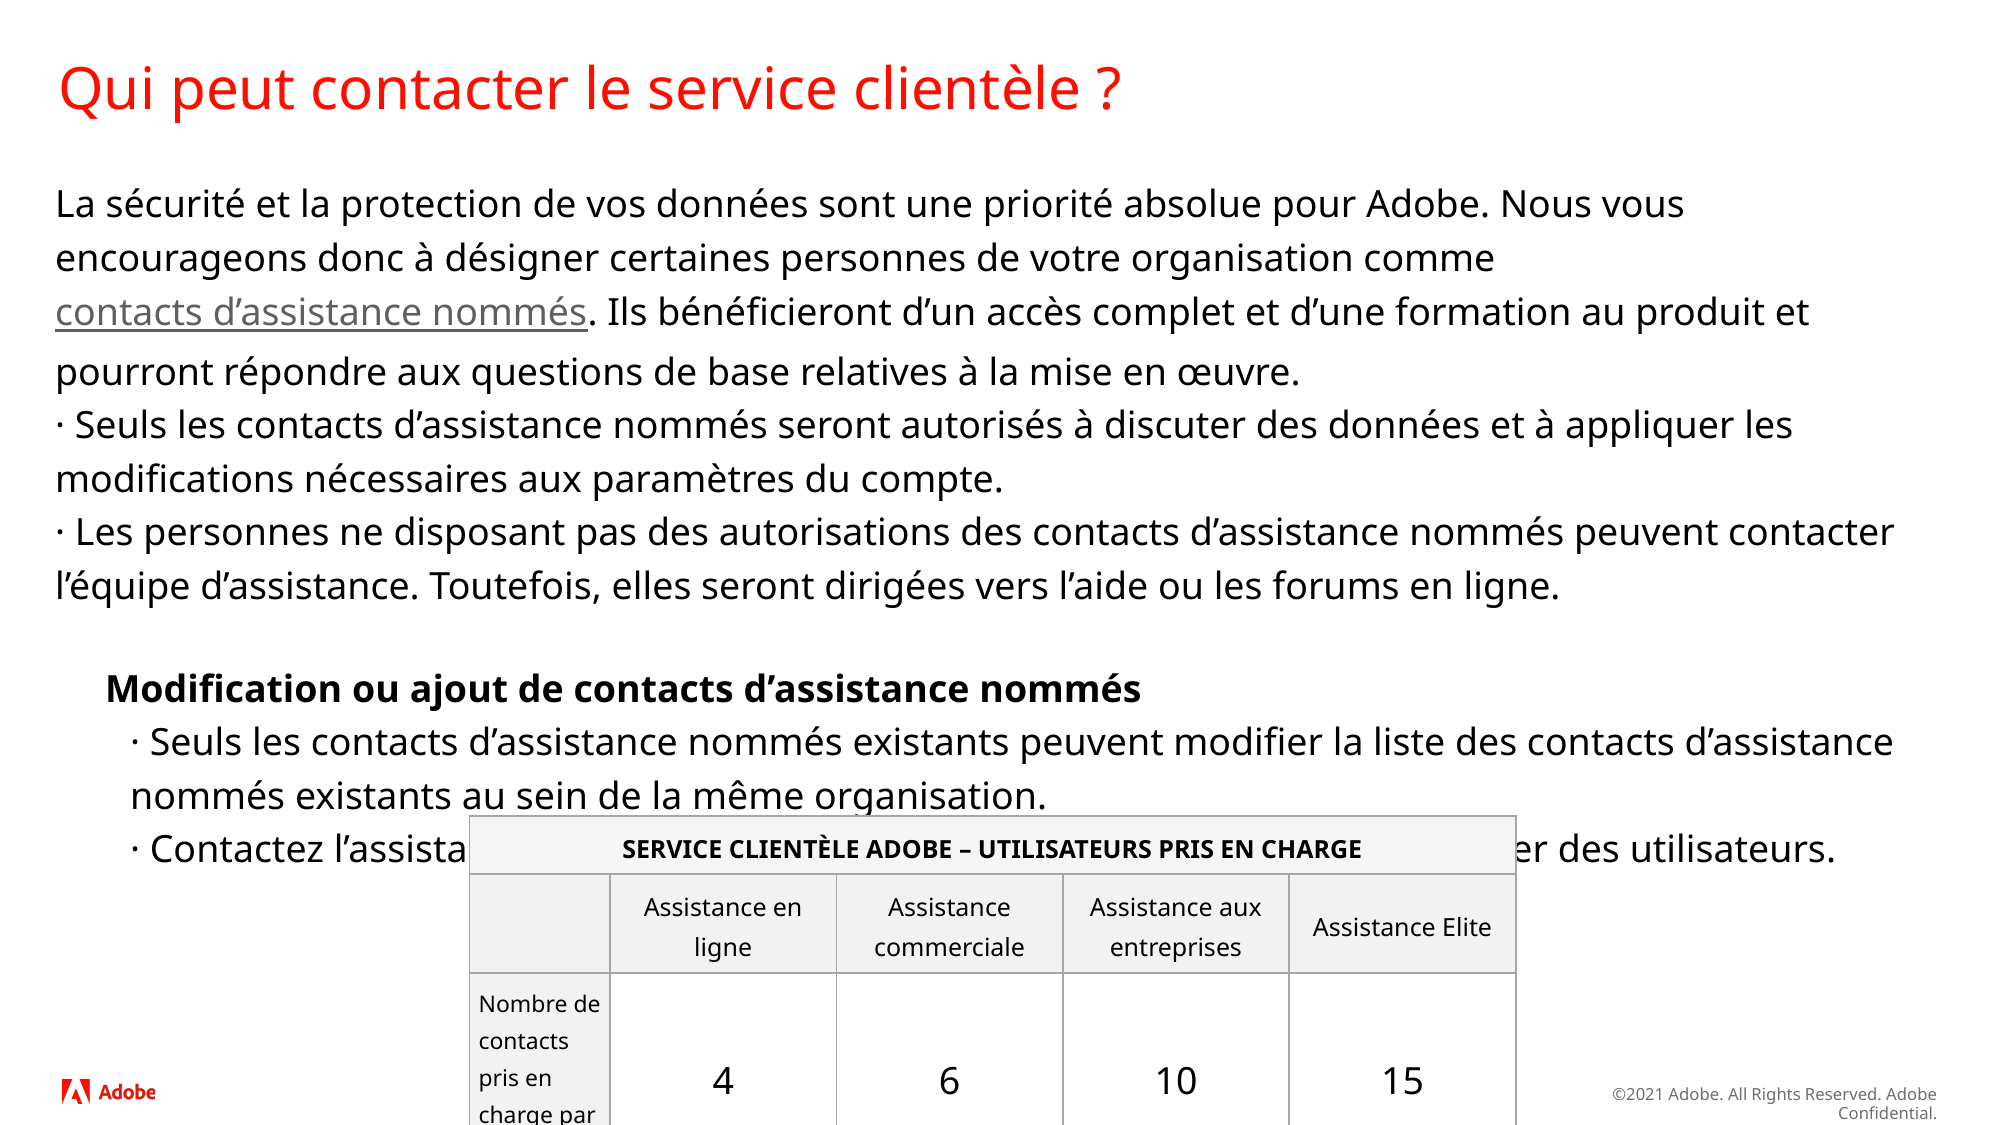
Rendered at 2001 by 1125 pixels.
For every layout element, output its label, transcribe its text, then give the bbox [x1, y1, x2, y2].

table_cell Assistance en ligne [611, 875, 836, 972]
title Qui peut contacter le service clientèle ? [51, 51, 1937, 158]
table_cell 6 [837, 974, 1062, 1125]
table_cell Assistance commerciale [837, 875, 1062, 972]
table_cell 4 [611, 974, 836, 1125]
table_header SERVICE CLIENTÈLE ADOBE – UTILISATEURS PRIS EN CHARGE [470, 817, 1515, 873]
table_cell Assistance aux entreprises [1064, 875, 1288, 972]
table_cell 10 [1064, 974, 1288, 1125]
table_cell 15 [1290, 974, 1515, 1125]
list La sécurité et la protection de vos données sont une priorité absolue pour Adobe. Nous vous encourageons donc à désigner certaines personnes de votre organisation comme contacts d’assistance nommés. Ils bénéficieront d’un accès complet et d’une formation au produit et pourront répondre aux questions de base relatives à la mise en œuvre. · Seuls les contacts d’assistance nommés seront autorisés à discuter des données et à appliquer les modifications nécessaires aux paramètres du compte. · Les personnes ne disposant pas des autorisations des contacts d’assistance nommés peuvent contacter l’équipe d’assistance. Toutefois, elles seront dirigées vers l’aide ou les forums en ligne. Modification ou ajout de contacts d’assistance nommés · Seuls les contacts d’assistance nommés existants peuvent modifier la liste des contacts d’assistance nommés existants au sein de la même organisation. · Contactez l’assistance clientèle par téléphone ou e-mail pour ajouter/supprimer des utilisateurs. [47, 164, 1938, 925]
table_cell Assistance Elite [1290, 875, 1515, 972]
table_cell Nombre de contacts pris en charge par produit [470, 974, 609, 1125]
table_cell [470, 875, 609, 972]
